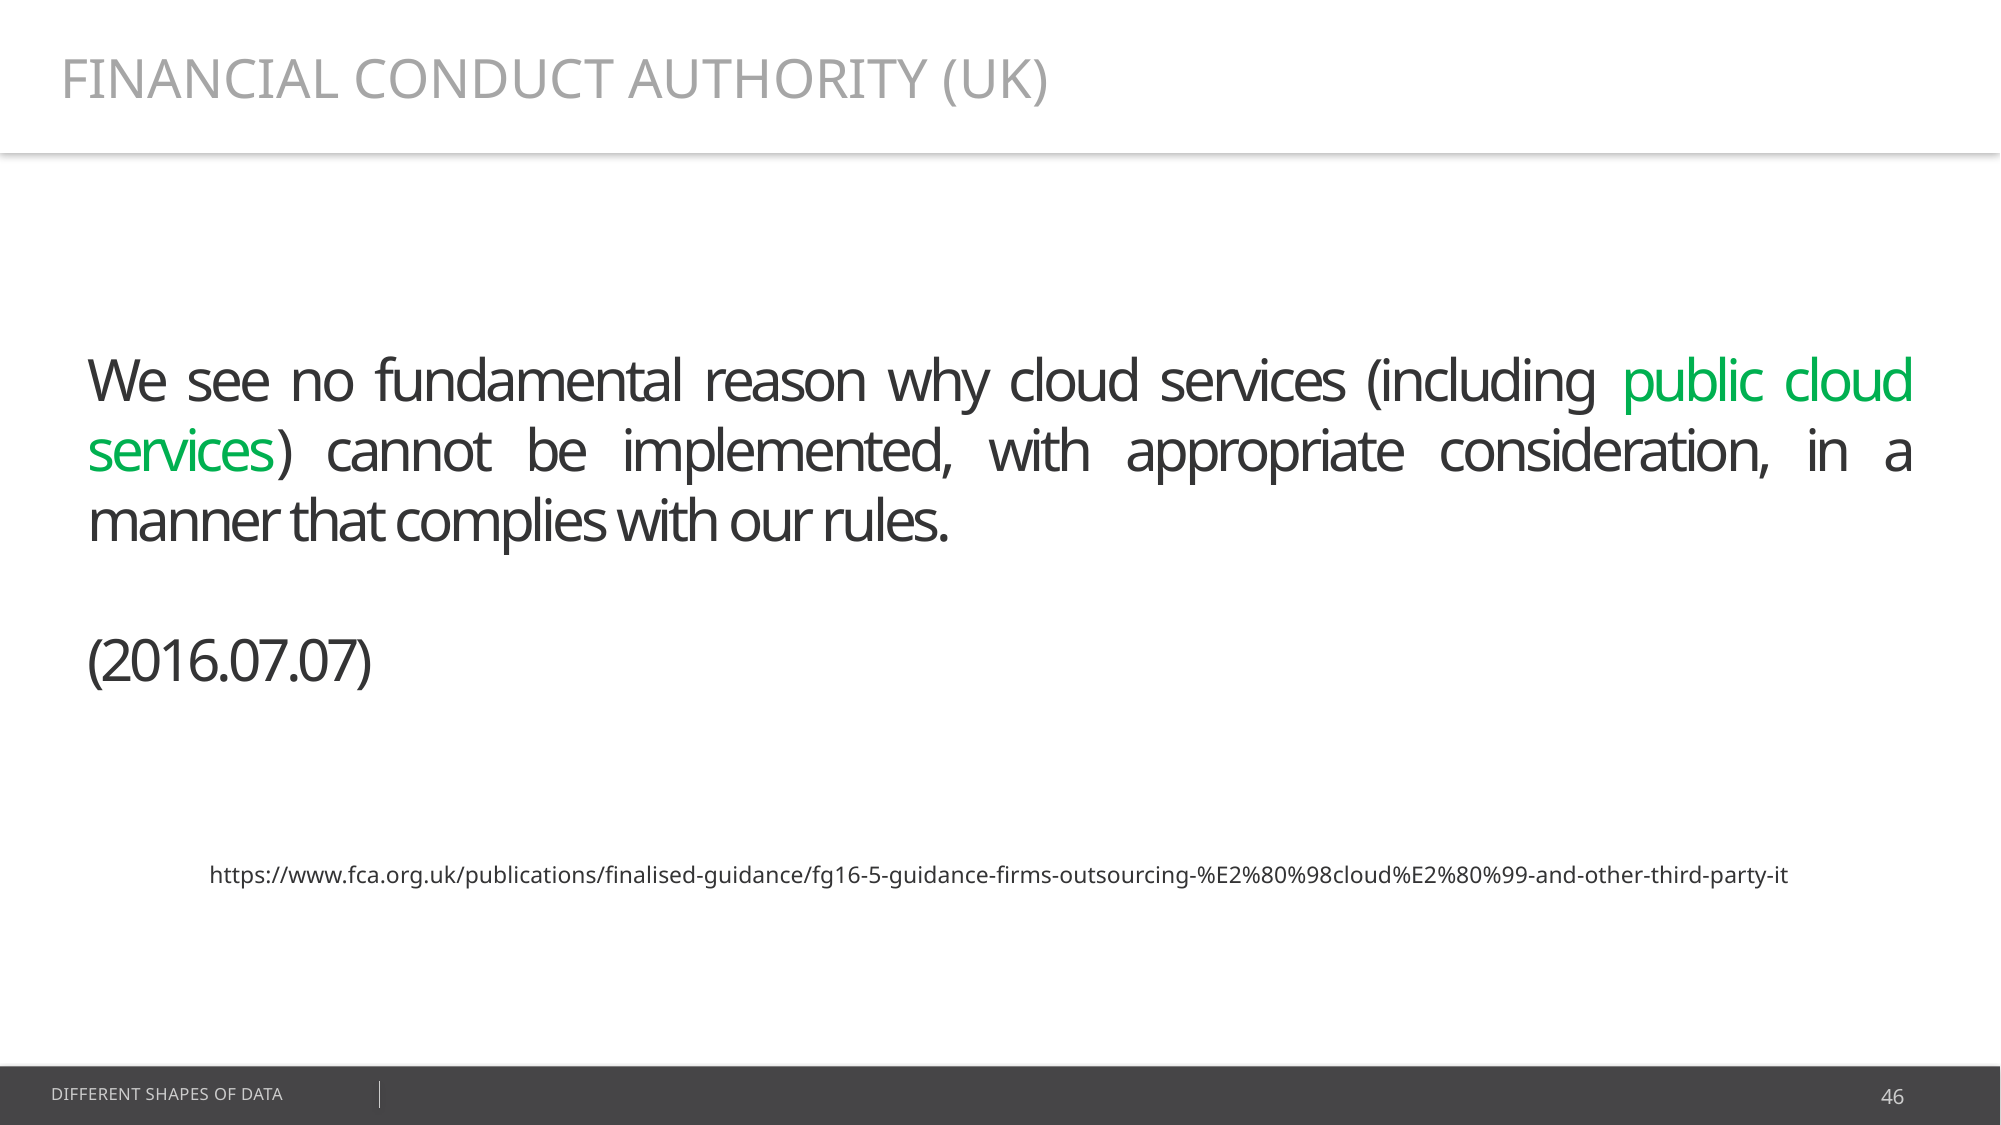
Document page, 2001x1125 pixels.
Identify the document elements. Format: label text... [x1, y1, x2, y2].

text_box We see no fundamental reason why cloud services (including public cloud services) cannot be implemented, with appropriate consideration, in a manner that complies with our rules. (2016.07.07) https://www.fca.org.uk/publications/finalised-guidance/fg16-5-guidance-firms-outsourcing-%E2%80%98cloud%E2%80%99-and-other-third-party-it [72, 335, 1928, 1091]
list FINANCIAL CONDUCT AUTHORITY (UK) [0, 0, 2000, 153]
